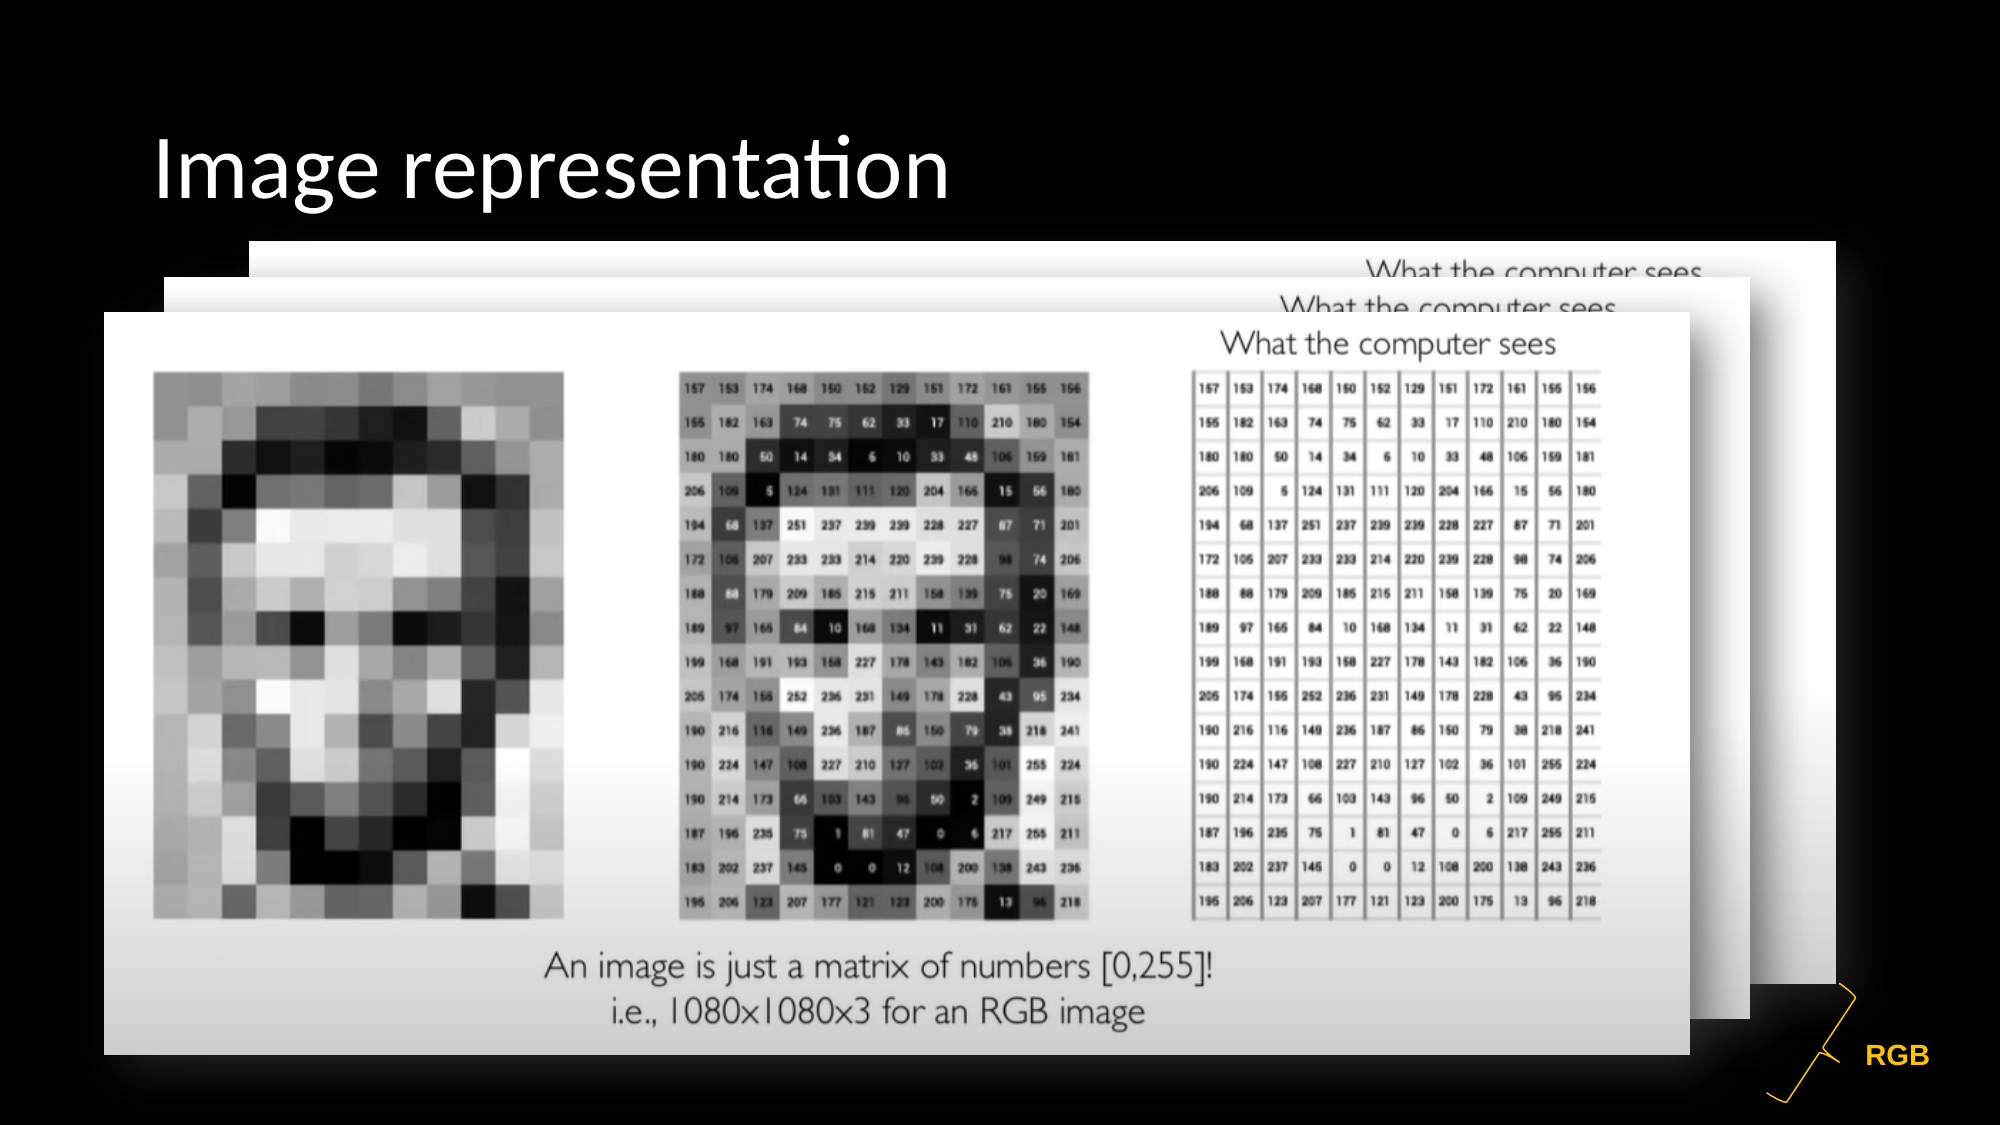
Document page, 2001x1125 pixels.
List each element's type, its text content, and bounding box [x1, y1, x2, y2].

text_box RGB [1850, 1028, 1946, 1079]
picture [103, 241, 1836, 1055]
text_box [1766, 985, 1857, 1103]
title Image representation [137, 59, 1863, 278]
